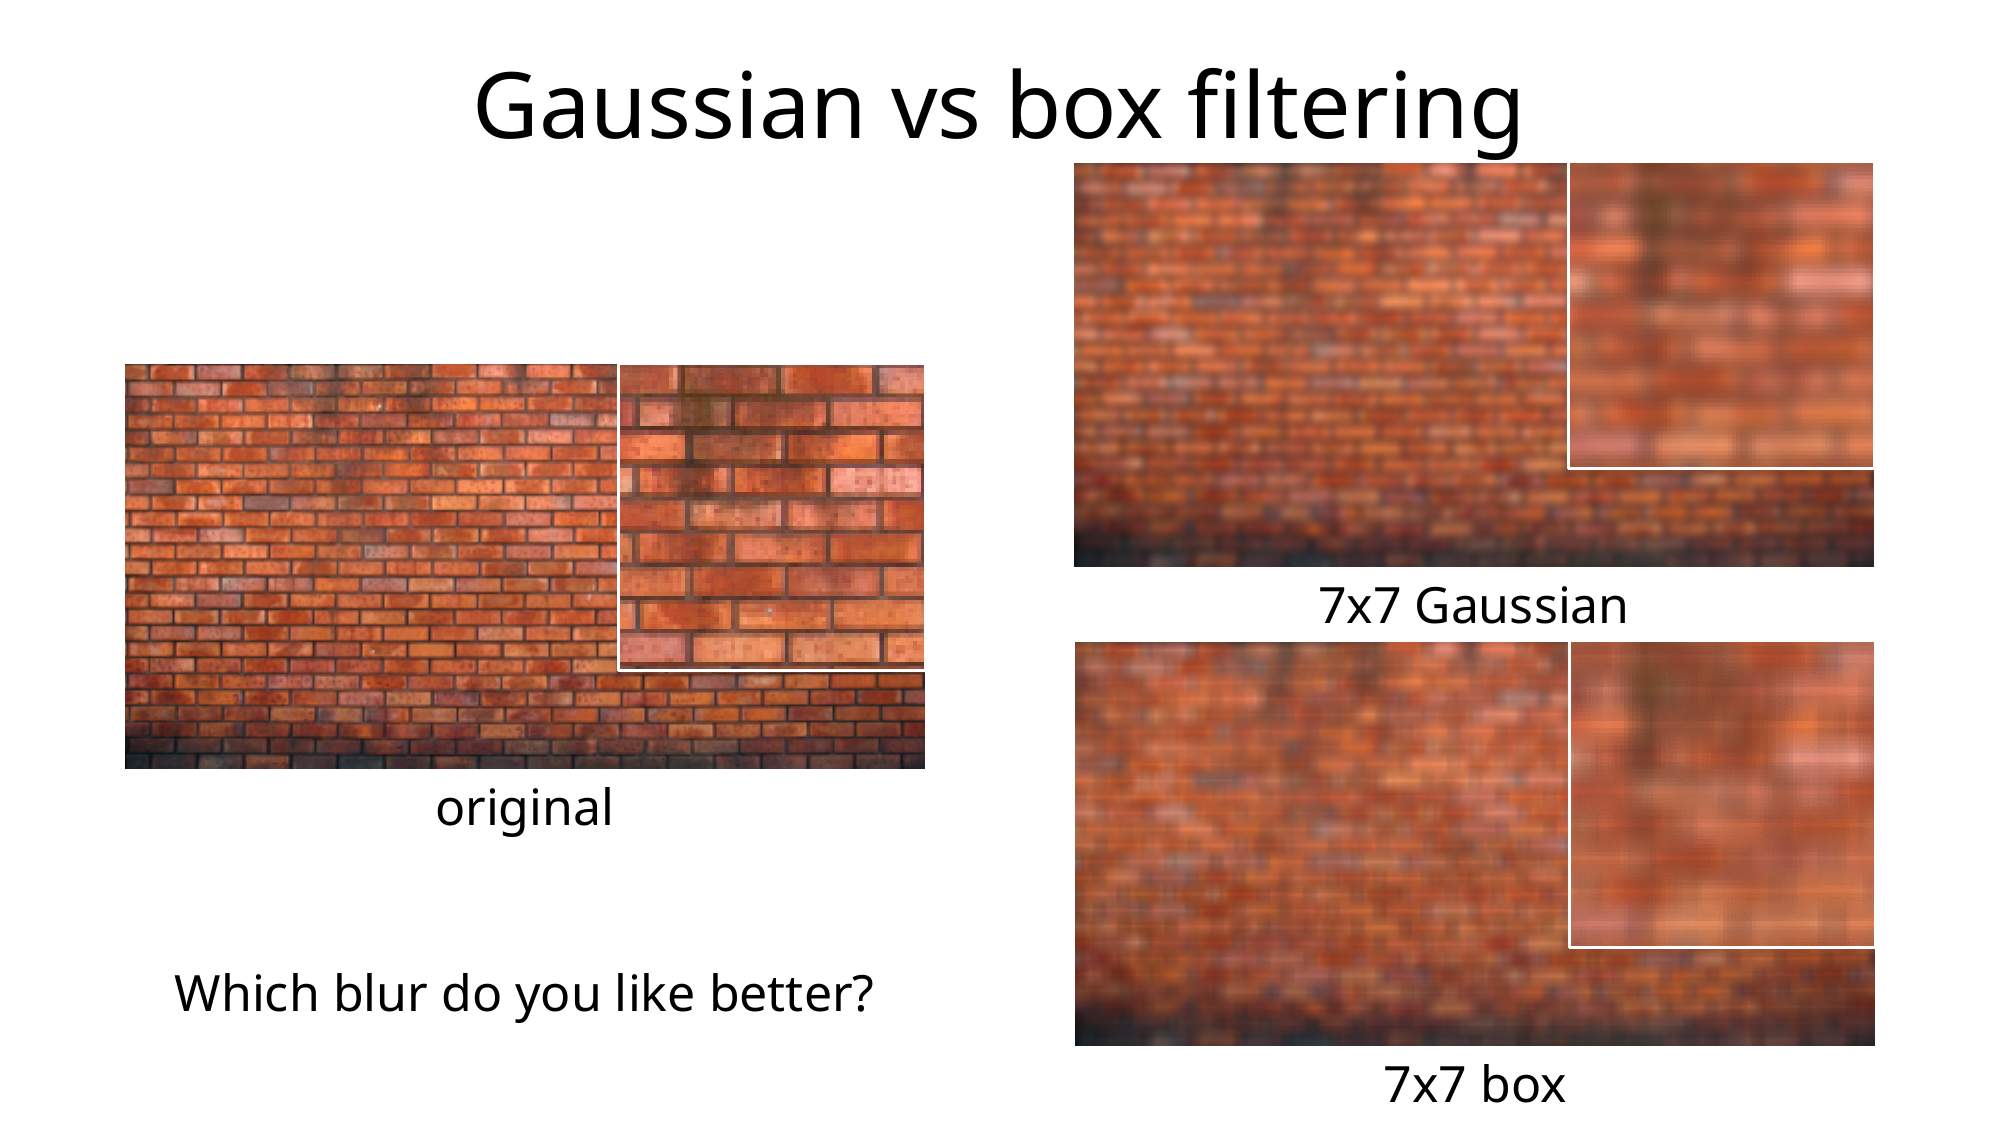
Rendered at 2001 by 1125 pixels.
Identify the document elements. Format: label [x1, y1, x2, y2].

text_box [125, 163, 1875, 1122]
title [0, 0, 2000, 218]
